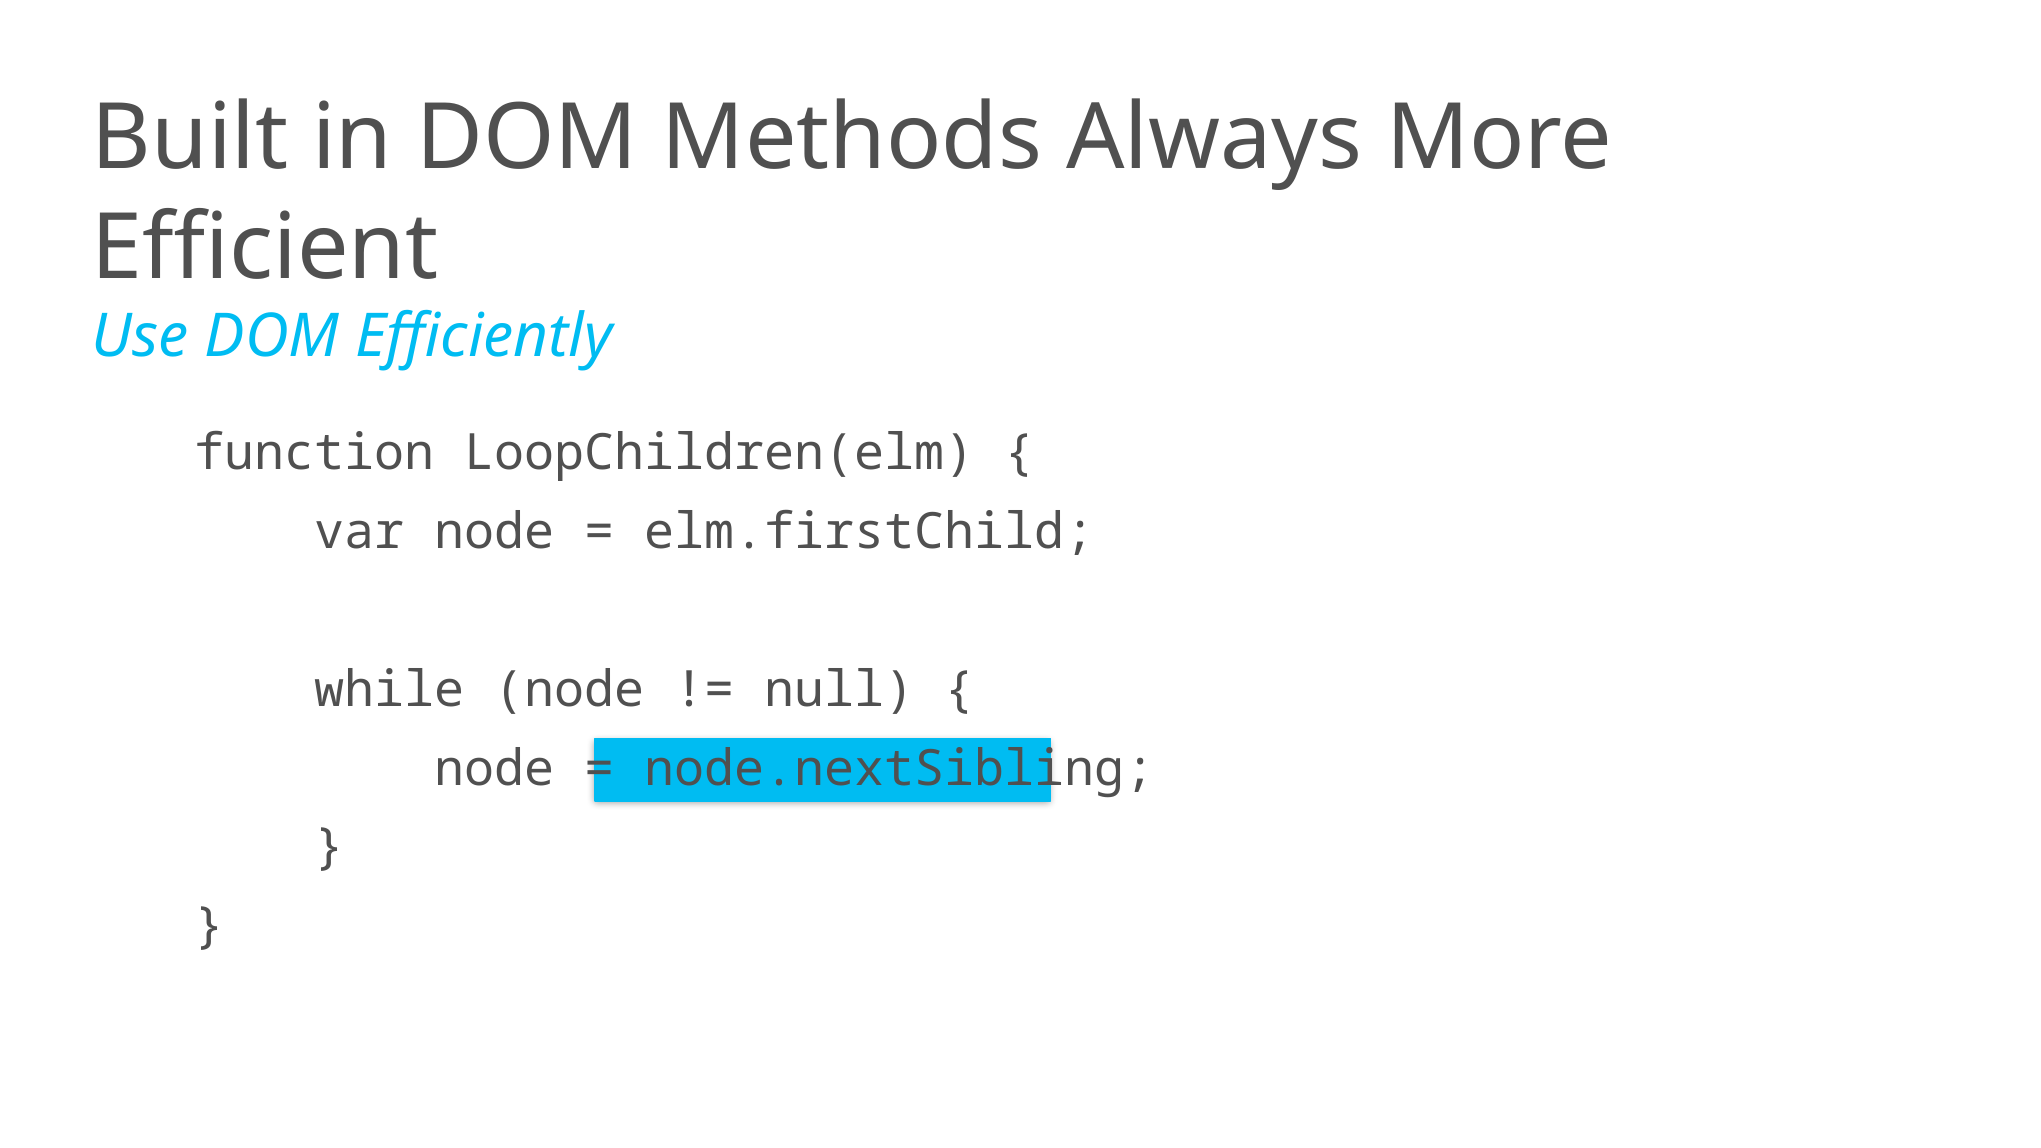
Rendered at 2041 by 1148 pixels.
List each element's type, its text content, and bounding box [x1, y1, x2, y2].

text_box function LoopChildren(elm) { var node = elm.firstChild; while (node != null) { node = node.nextSibling; } } [164, 386, 1856, 874]
text_box Built in DOM Methods Always More Efficient Use DOM Efficiently [91, 76, 1928, 198]
